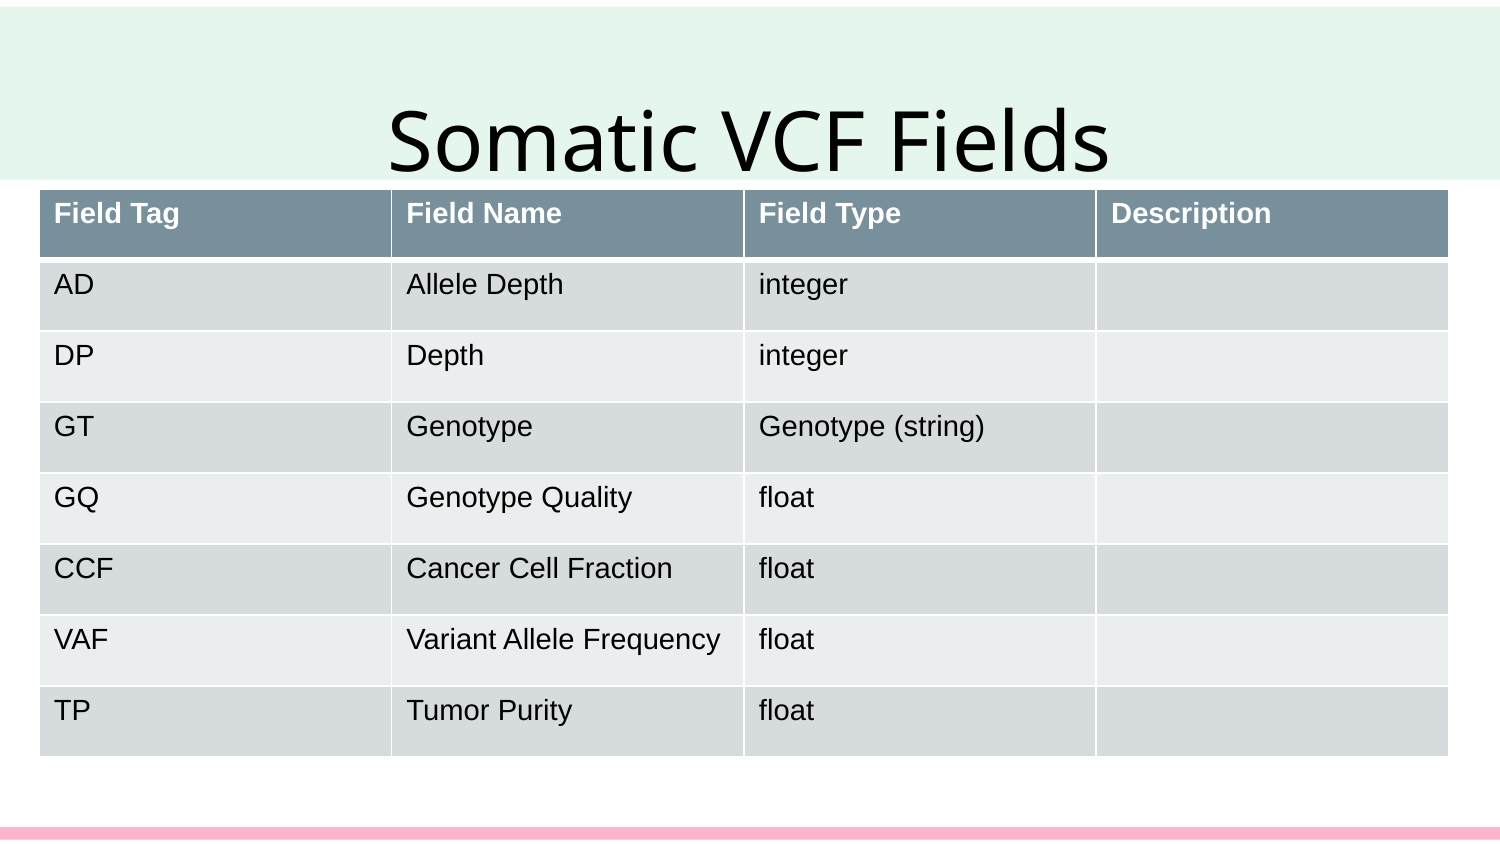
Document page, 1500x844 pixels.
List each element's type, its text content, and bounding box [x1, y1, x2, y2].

table_cell [1097, 474, 1448, 543]
table_header Field Type [745, 190, 1095, 257]
table_cell float [745, 687, 1095, 756]
table_cell Genotype [392, 403, 743, 472]
table_cell integer [745, 332, 1095, 401]
table_cell float [745, 545, 1095, 614]
table_cell Allele Depth [392, 263, 743, 330]
table_cell float [745, 474, 1095, 543]
table_cell Tumor Purity [392, 687, 743, 756]
table_cell [1097, 332, 1448, 401]
table_cell float [745, 616, 1095, 685]
table_header Field Name [392, 190, 743, 257]
table_cell [1097, 616, 1448, 685]
table_cell TP [40, 687, 391, 756]
table_cell [1097, 403, 1448, 472]
table_cell Genotype (string) [745, 403, 1095, 472]
table_cell integer [745, 263, 1095, 330]
table_header Description [1097, 190, 1448, 257]
title Somatic VCF Fields [51, 72, 1449, 167]
table_cell DP [40, 332, 391, 401]
table_cell VAF [40, 616, 391, 685]
table_header Field Tag [40, 190, 391, 257]
table_cell [1097, 545, 1448, 614]
table_cell CCF [40, 545, 391, 614]
table_cell AD [40, 263, 391, 330]
table_cell GT [40, 403, 391, 472]
table_cell [1097, 687, 1448, 756]
table_cell Depth [392, 332, 743, 401]
table_cell [1097, 263, 1448, 330]
table_cell GQ [40, 474, 391, 543]
table_cell Genotype Quality [392, 474, 743, 543]
table_cell Variant Allele Frequency [392, 616, 743, 685]
table_cell Cancer Cell Fraction [392, 545, 743, 614]
